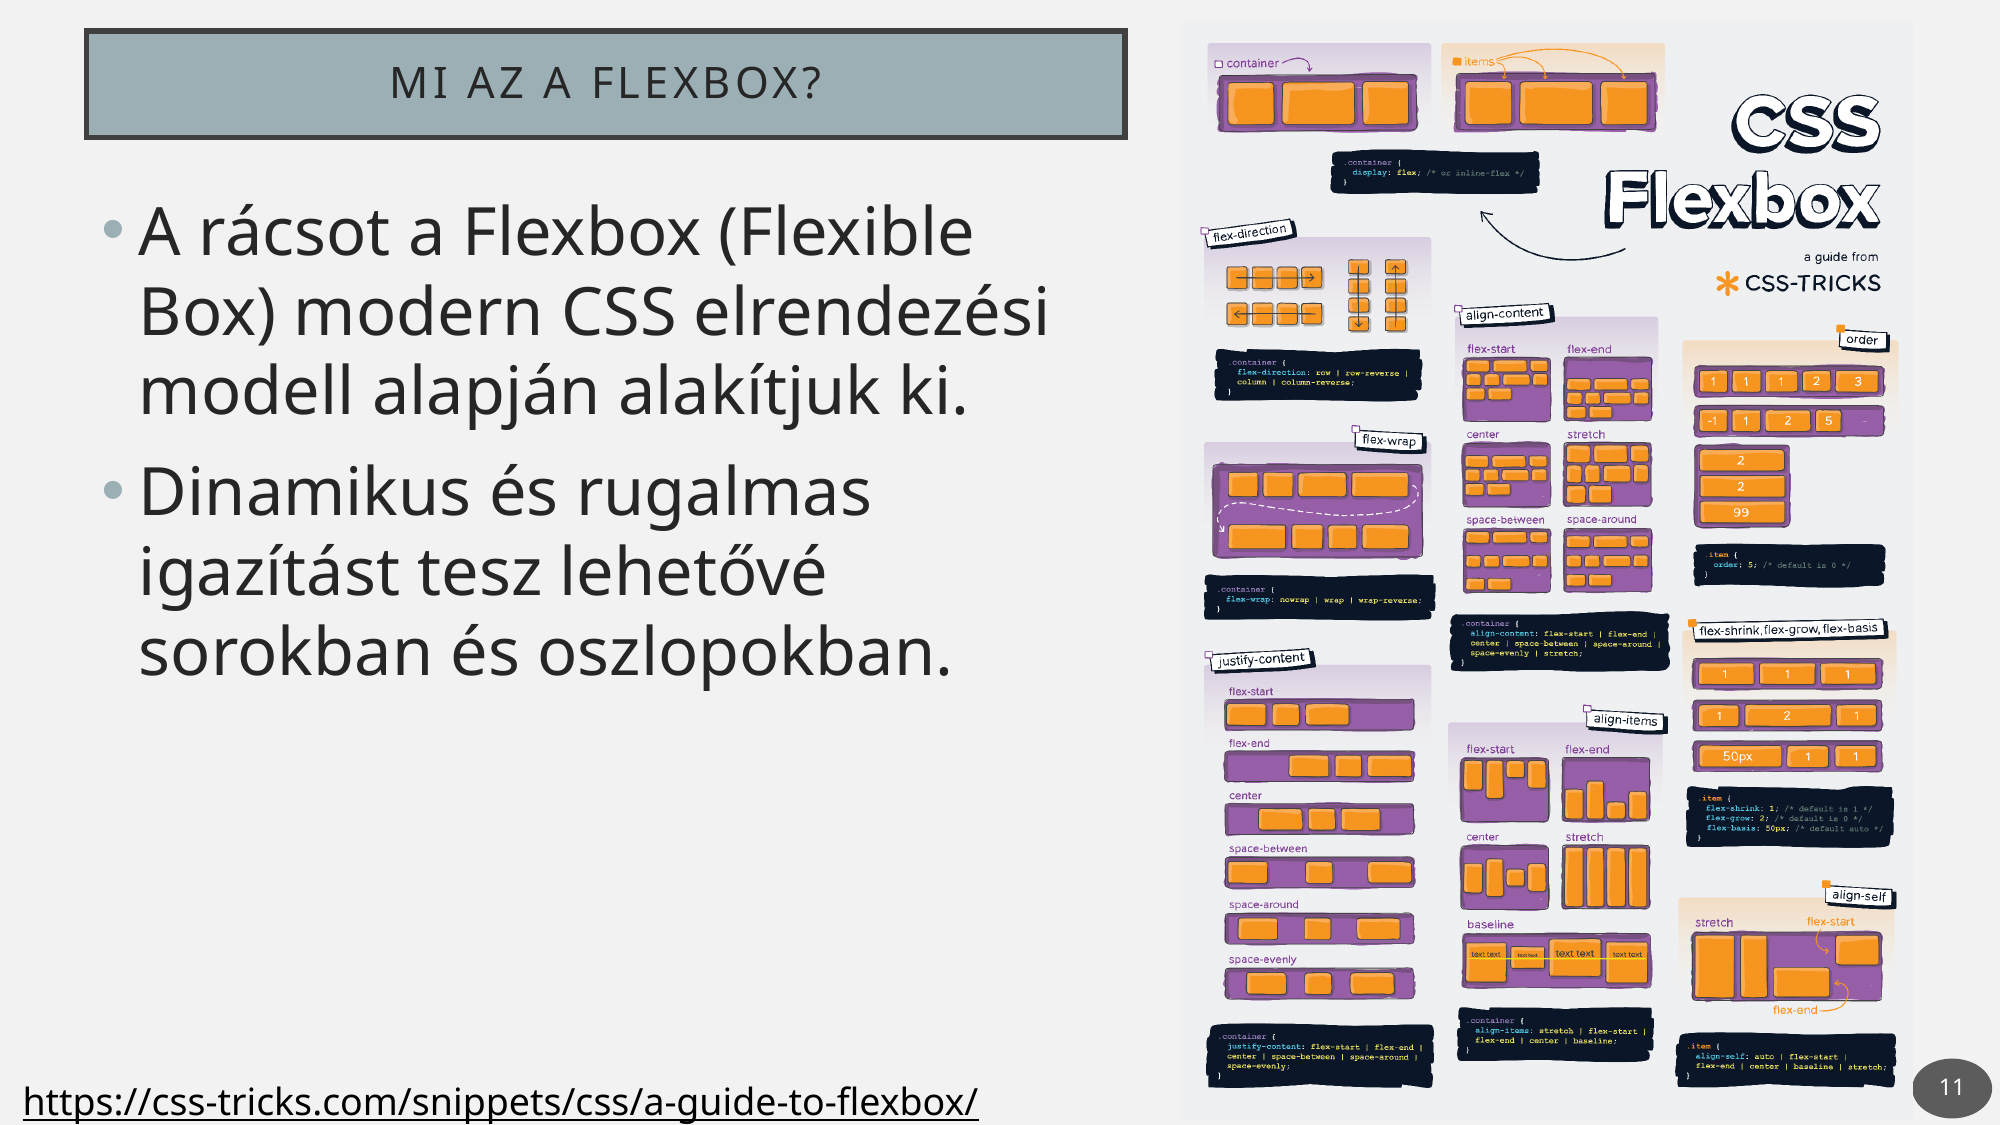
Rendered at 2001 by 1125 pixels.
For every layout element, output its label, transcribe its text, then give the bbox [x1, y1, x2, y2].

title Mi az a Flexbox? [84, 28, 1128, 140]
list A rácsot a Flexbox (Flexible Box) modern CSS elrendezési modell alapján alakítjuk ki. Dinamikus és rugalmas igazítást tesz lehetővé sorokban és oszlopokban. [86, 181, 1125, 1119]
picture [1181, 21, 1913, 1119]
text_box https://css-tricks.com/snippets/css/a-guide-to-flexbox/ [7, 1070, 1008, 1125]
slide_number 11 [1913, 1058, 1993, 1119]
